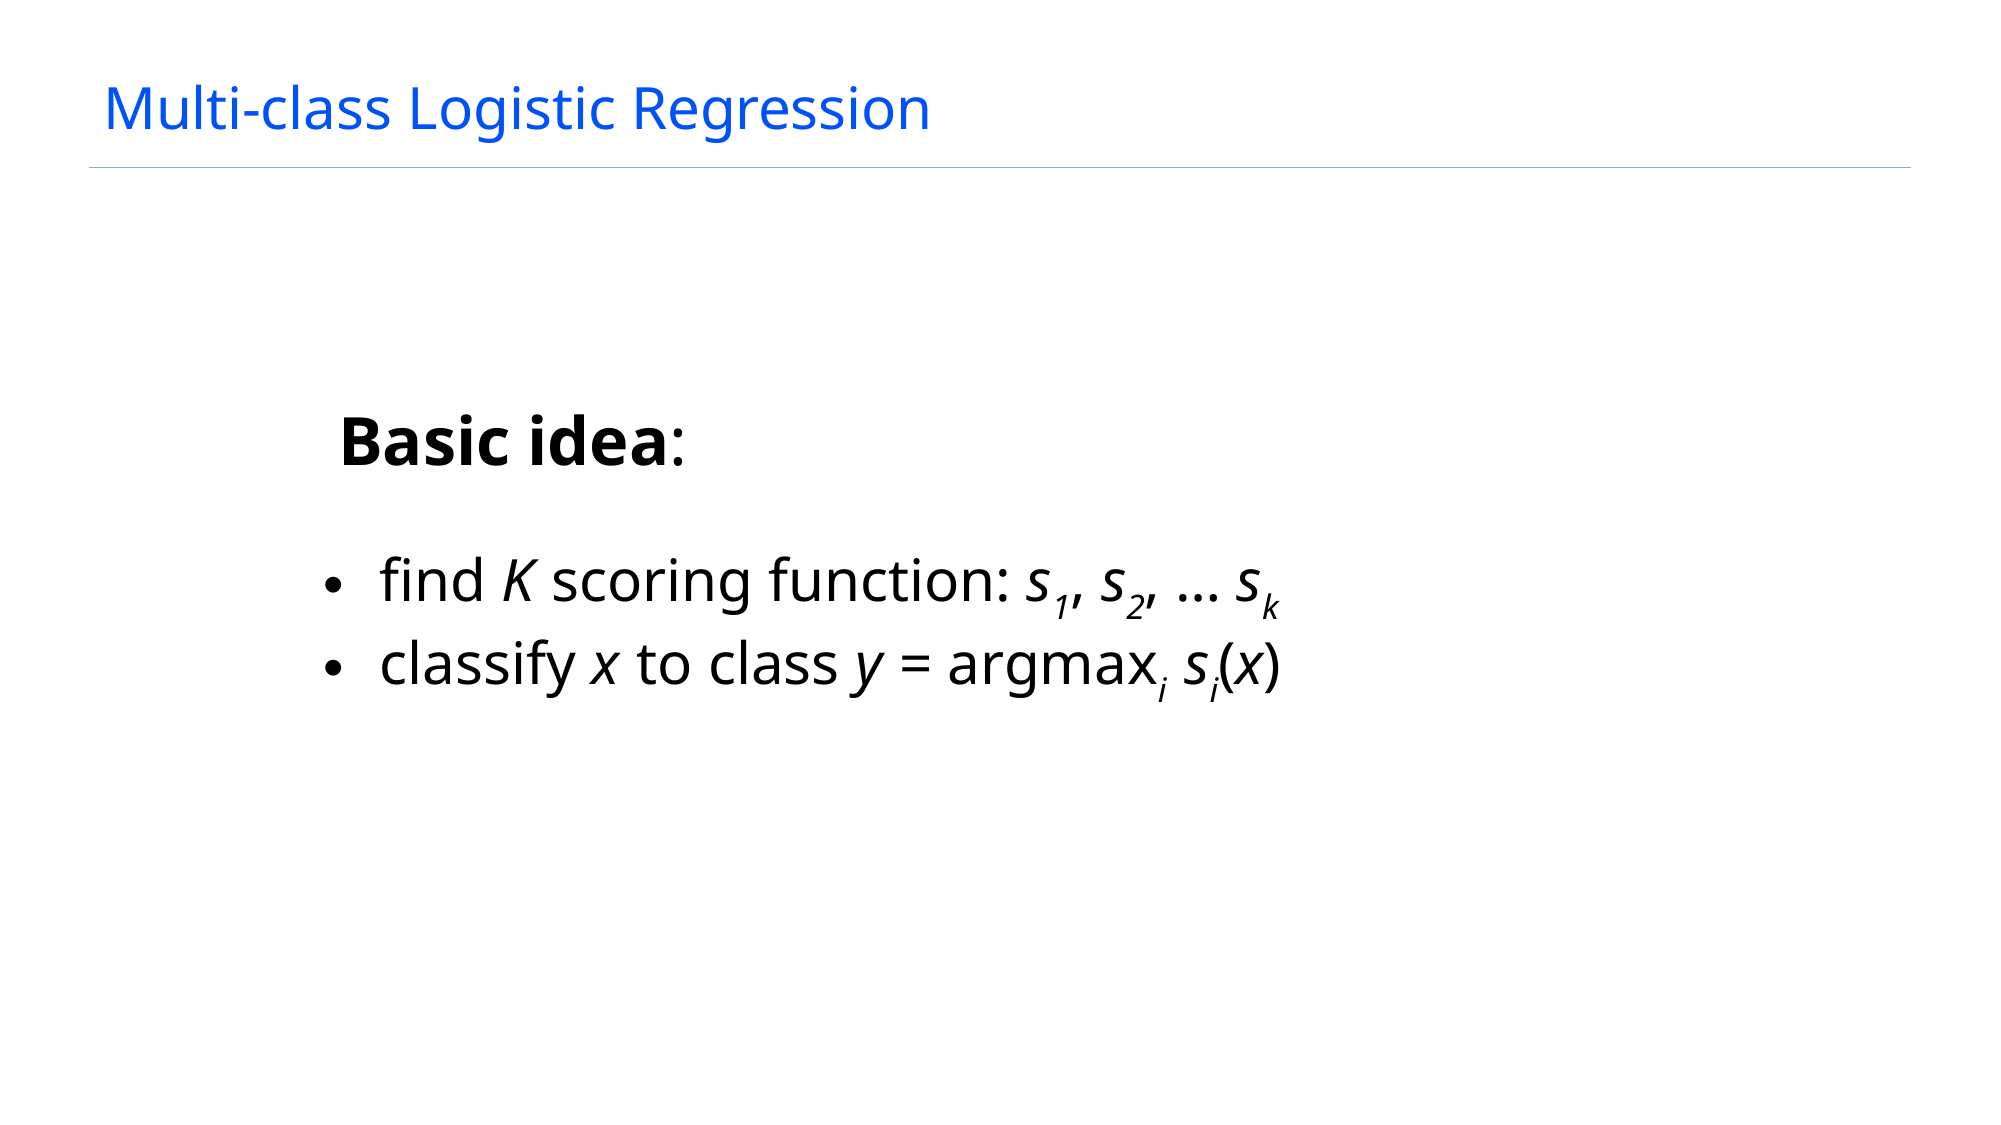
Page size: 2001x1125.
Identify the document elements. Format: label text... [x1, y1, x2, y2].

title Multi-class Logistic Regression [88, 45, 1882, 151]
text_box Basic idea: find K scoring function: s1, s2, … sk classify x to class y = argmaxi si(x) [317, 396, 1683, 710]
